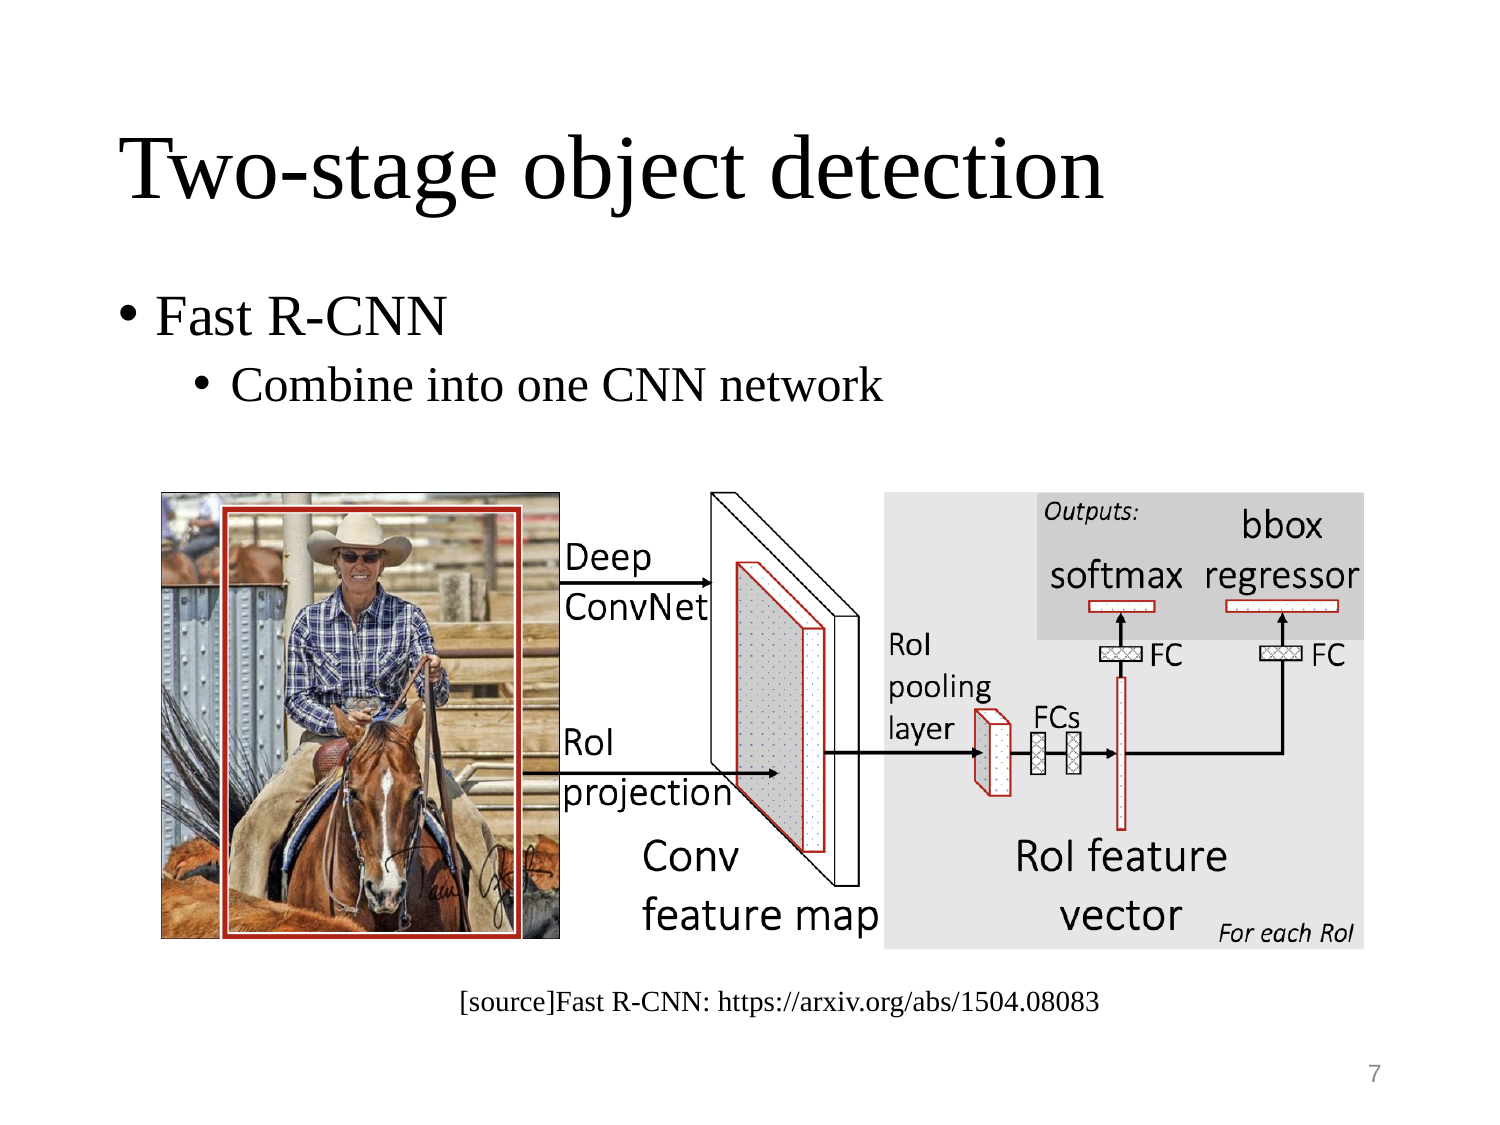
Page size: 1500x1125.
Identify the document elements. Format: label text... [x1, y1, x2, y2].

slide_number 7 [1059, 1042, 1397, 1103]
title Two-stage object detection [103, 59, 1397, 277]
text_box [source]Fast R-CNN: https://arxiv.org/abs/1504.08083 [444, 975, 1116, 1025]
picture [108, 432, 1392, 973]
list Fast R-CNN Combine into one CNN network [103, 277, 1397, 992]
